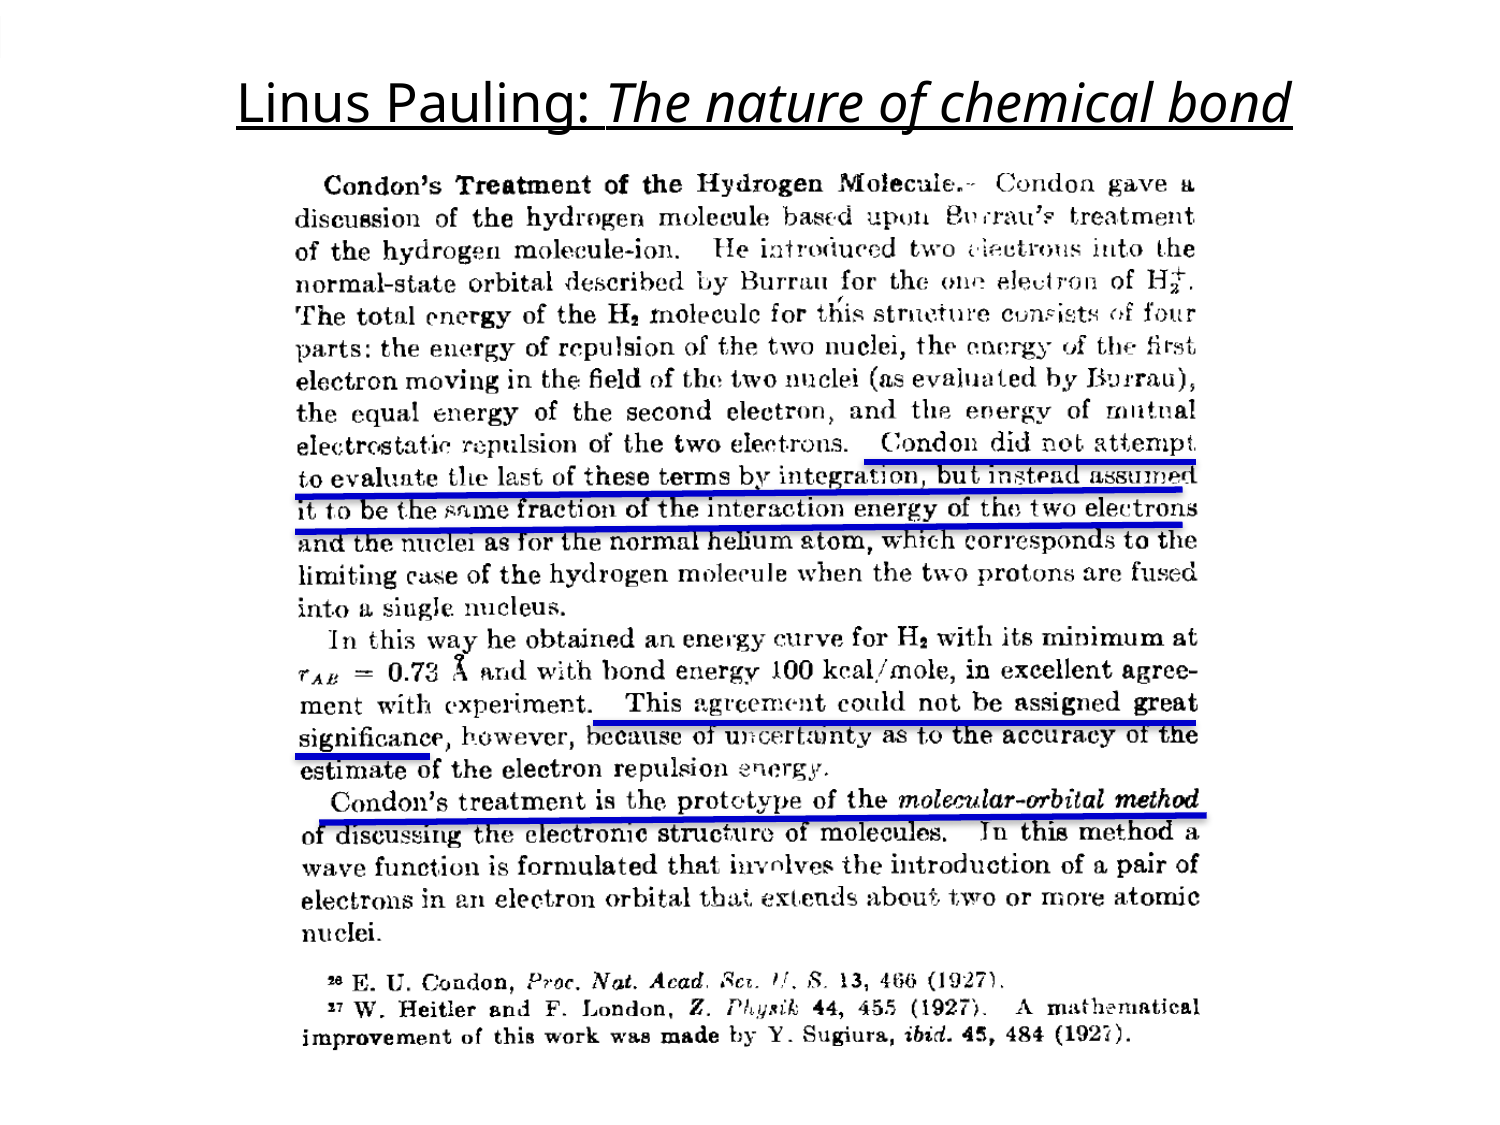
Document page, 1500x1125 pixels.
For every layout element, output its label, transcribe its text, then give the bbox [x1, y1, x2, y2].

title Linus Pauling: The nature of chemical bond [137, 55, 1392, 145]
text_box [259, 172, 1262, 1079]
